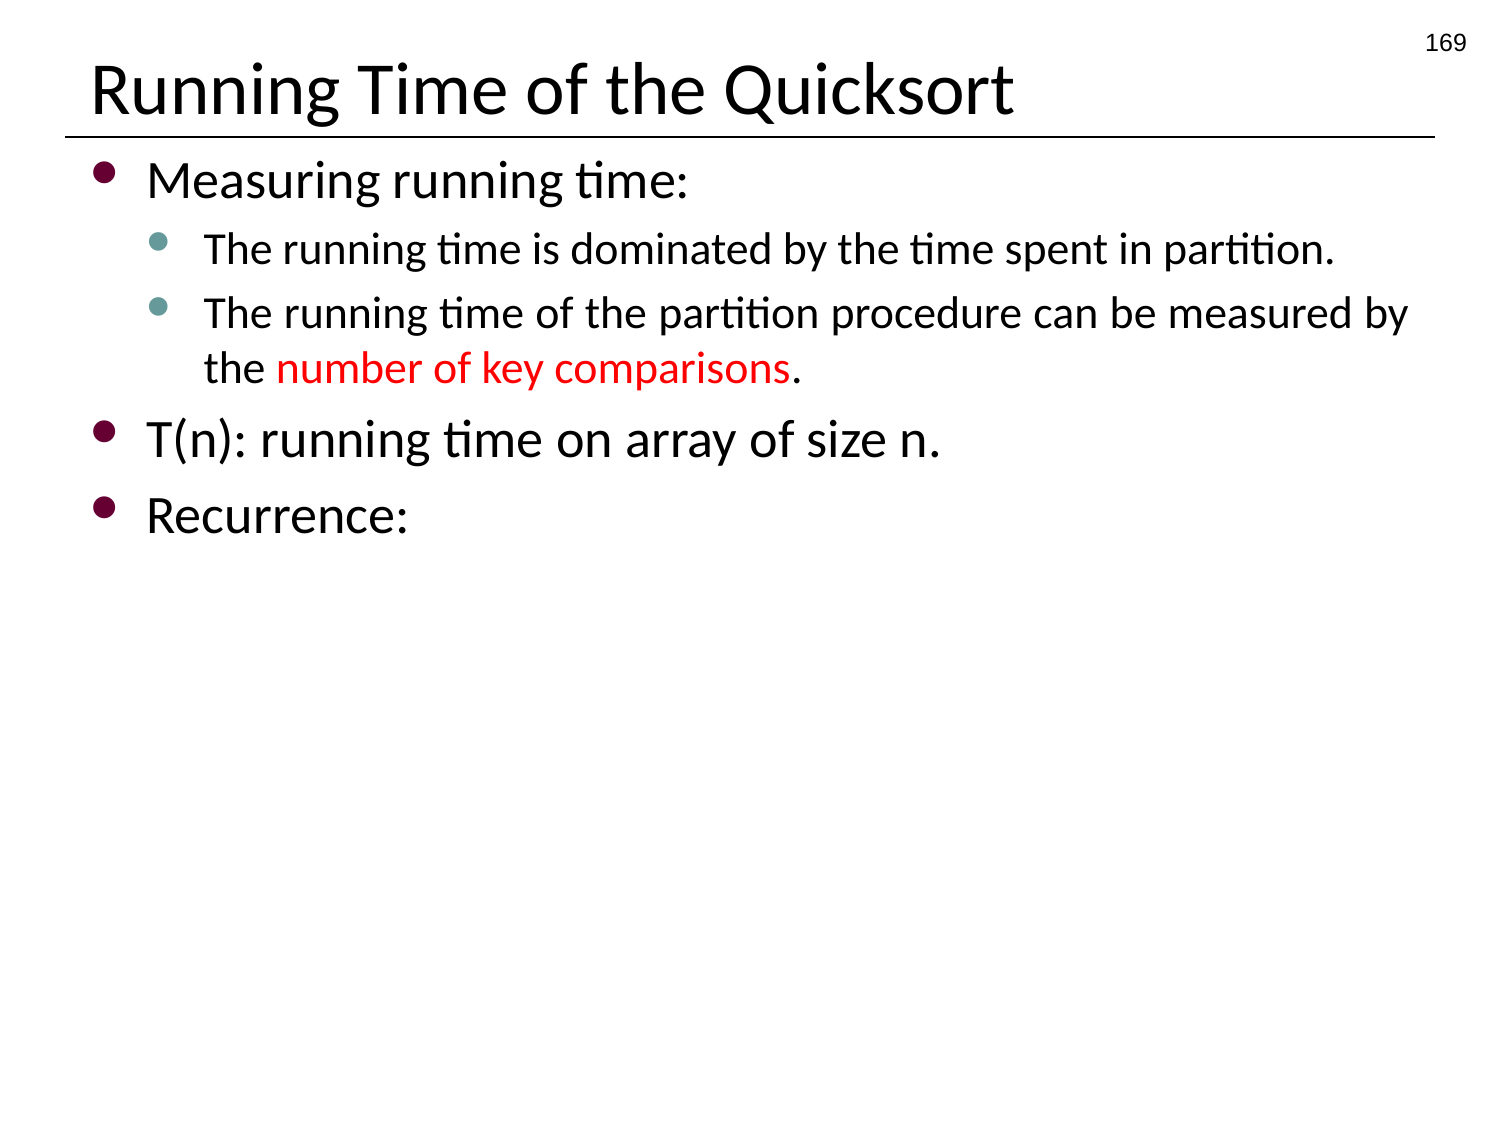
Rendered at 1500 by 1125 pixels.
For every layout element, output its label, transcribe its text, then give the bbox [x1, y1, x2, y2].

slide_number 169 [1131, 18, 1483, 62]
title Running Time of the Quicksort [75, 20, 1425, 138]
